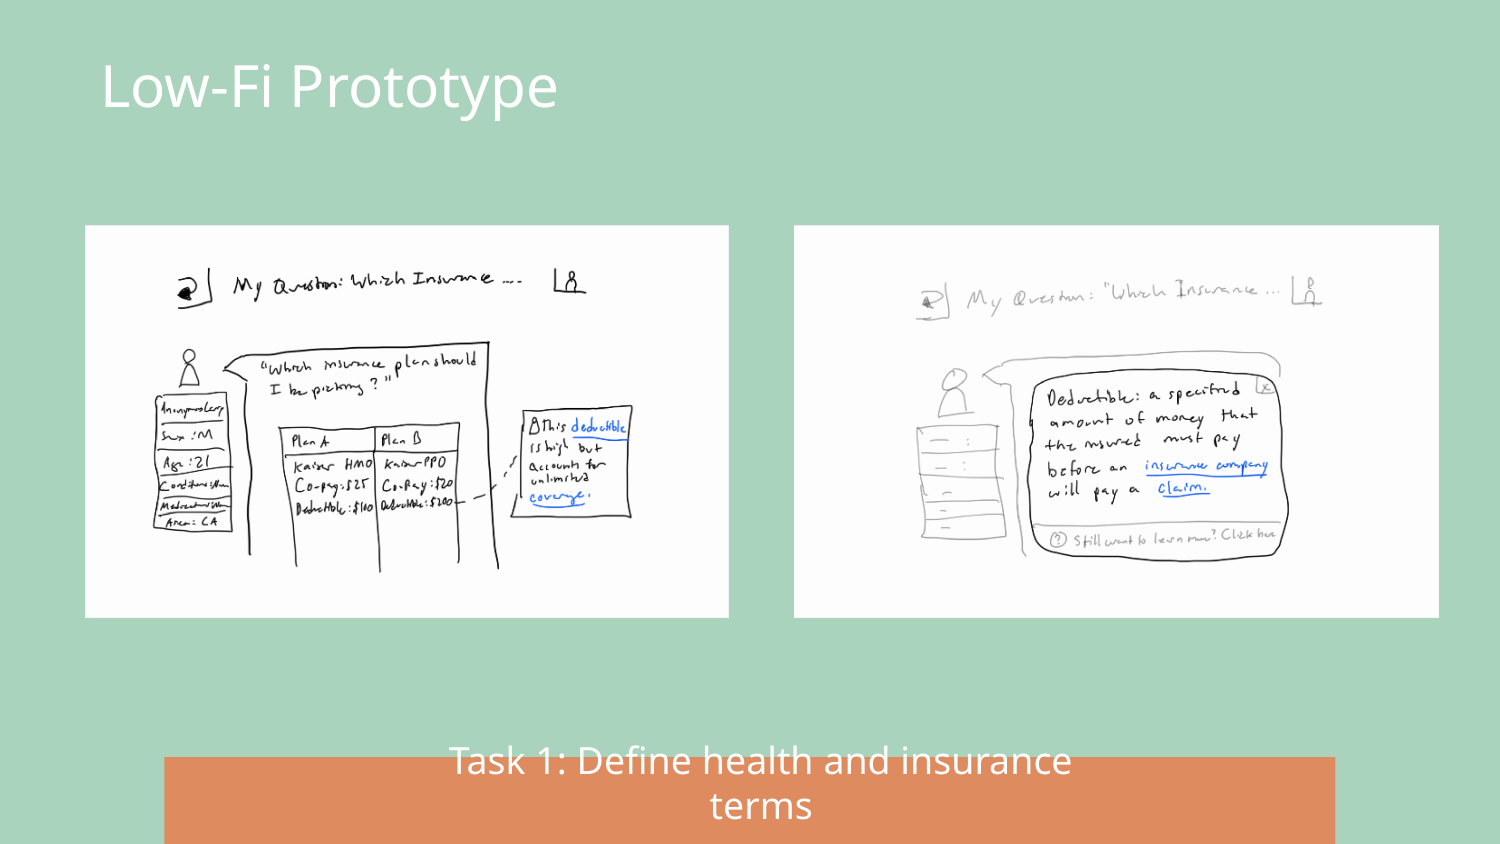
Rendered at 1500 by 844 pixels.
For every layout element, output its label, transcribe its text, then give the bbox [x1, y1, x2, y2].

picture [794, 225, 1439, 618]
picture [85, 225, 730, 618]
title Task 1: Define health and insurance terms [379, 549, 1144, 843]
text_box Low-Fi Prototype [85, 33, 1271, 159]
